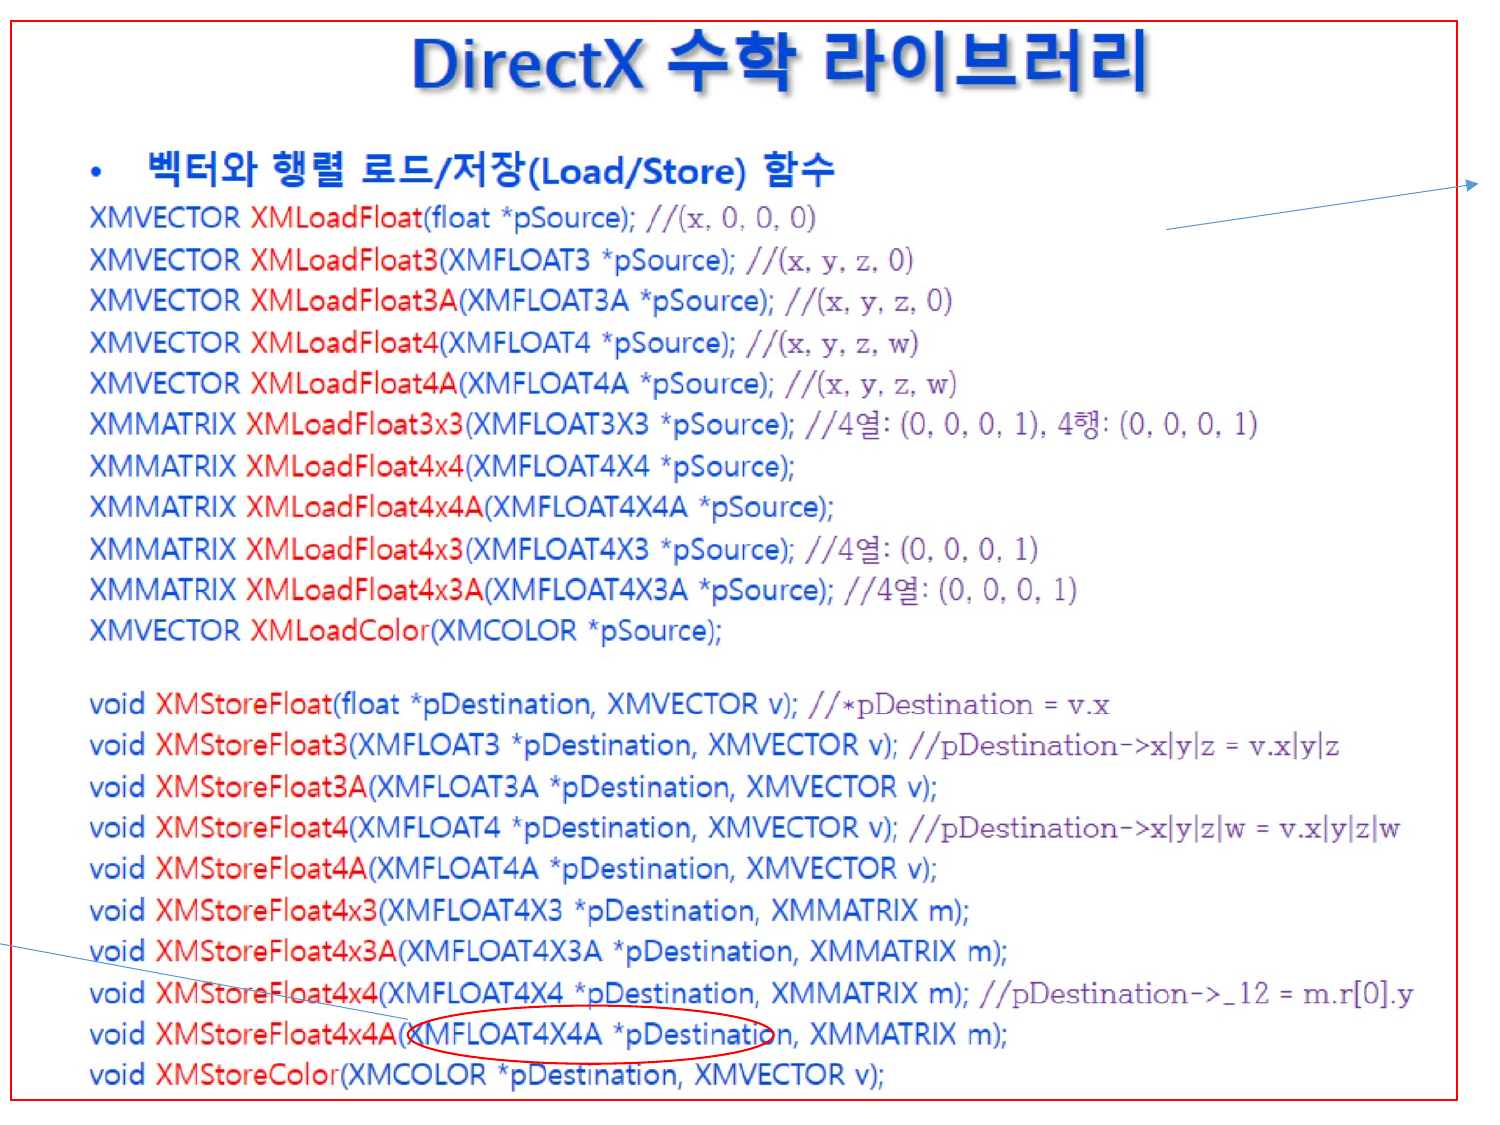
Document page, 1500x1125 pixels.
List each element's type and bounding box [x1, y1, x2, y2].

text_box [10, 1020, 30, 1101]
text_box [0, 929, 408, 1020]
picture [30, 0, 1500, 1124]
text_box [10, 20, 30, 929]
text_box [1166, 183, 1479, 230]
